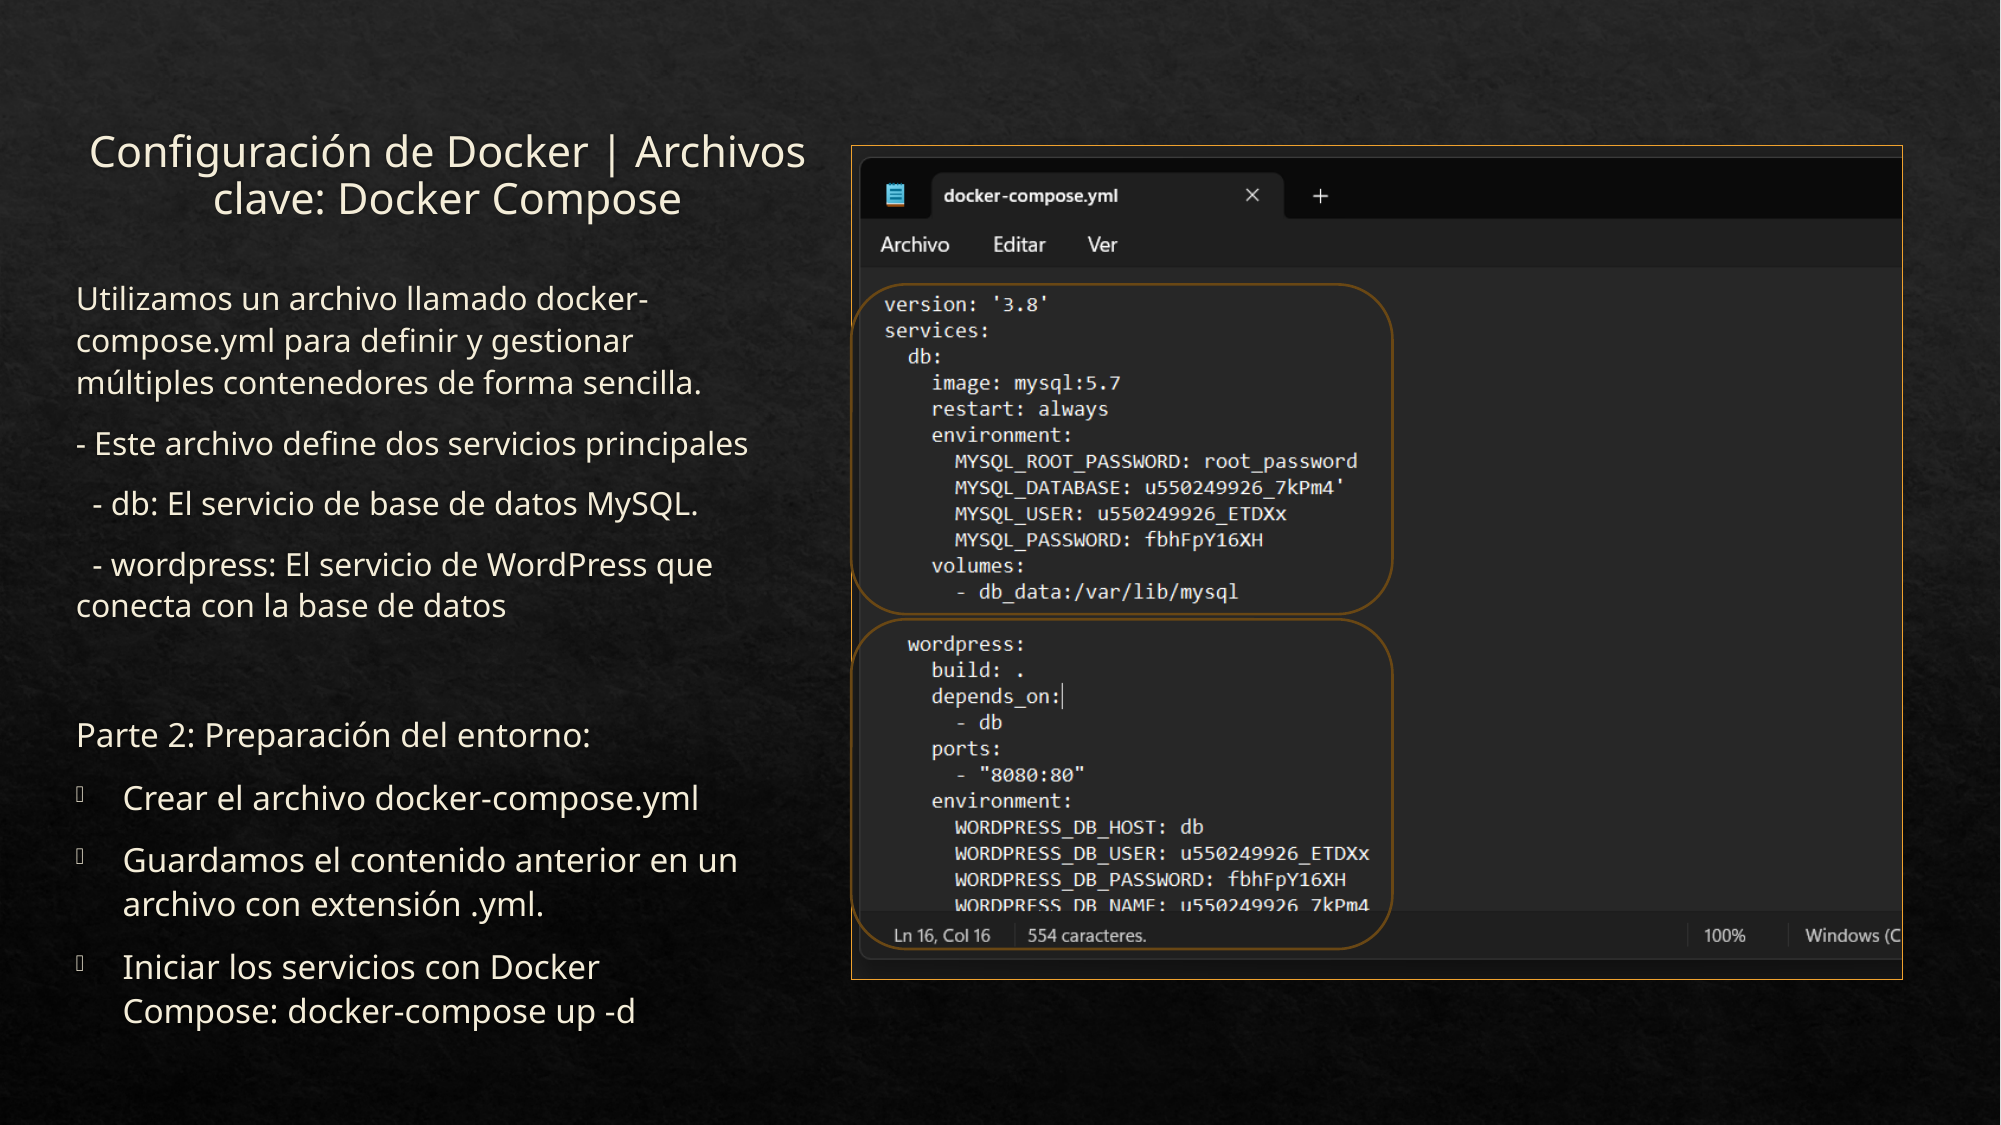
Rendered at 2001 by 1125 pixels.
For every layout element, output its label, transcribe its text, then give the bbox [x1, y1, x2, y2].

list Utilizamos un archivo llamado docker-compose.yml para definir y gestionar múltiples contenedores de forma sencilla. - Este archivo define dos servicios principales - db: El servicio de base de datos MySQL. - wordpress: El servicio de WordPress que conecta con la base de datos [60, 267, 768, 666]
picture [850, 145, 1904, 980]
text_box Parte 2: Preparación del entorno: Crear el archivo docker-compose.yml Guardamos el contenido anterior en un archivo con extensión .yml. Iniciar los servicios con Docker Compose: docker-compose up -d [60, 702, 768, 1039]
title Configuración de Docker | Archivos clave: Docker Compose [44, 120, 852, 232]
